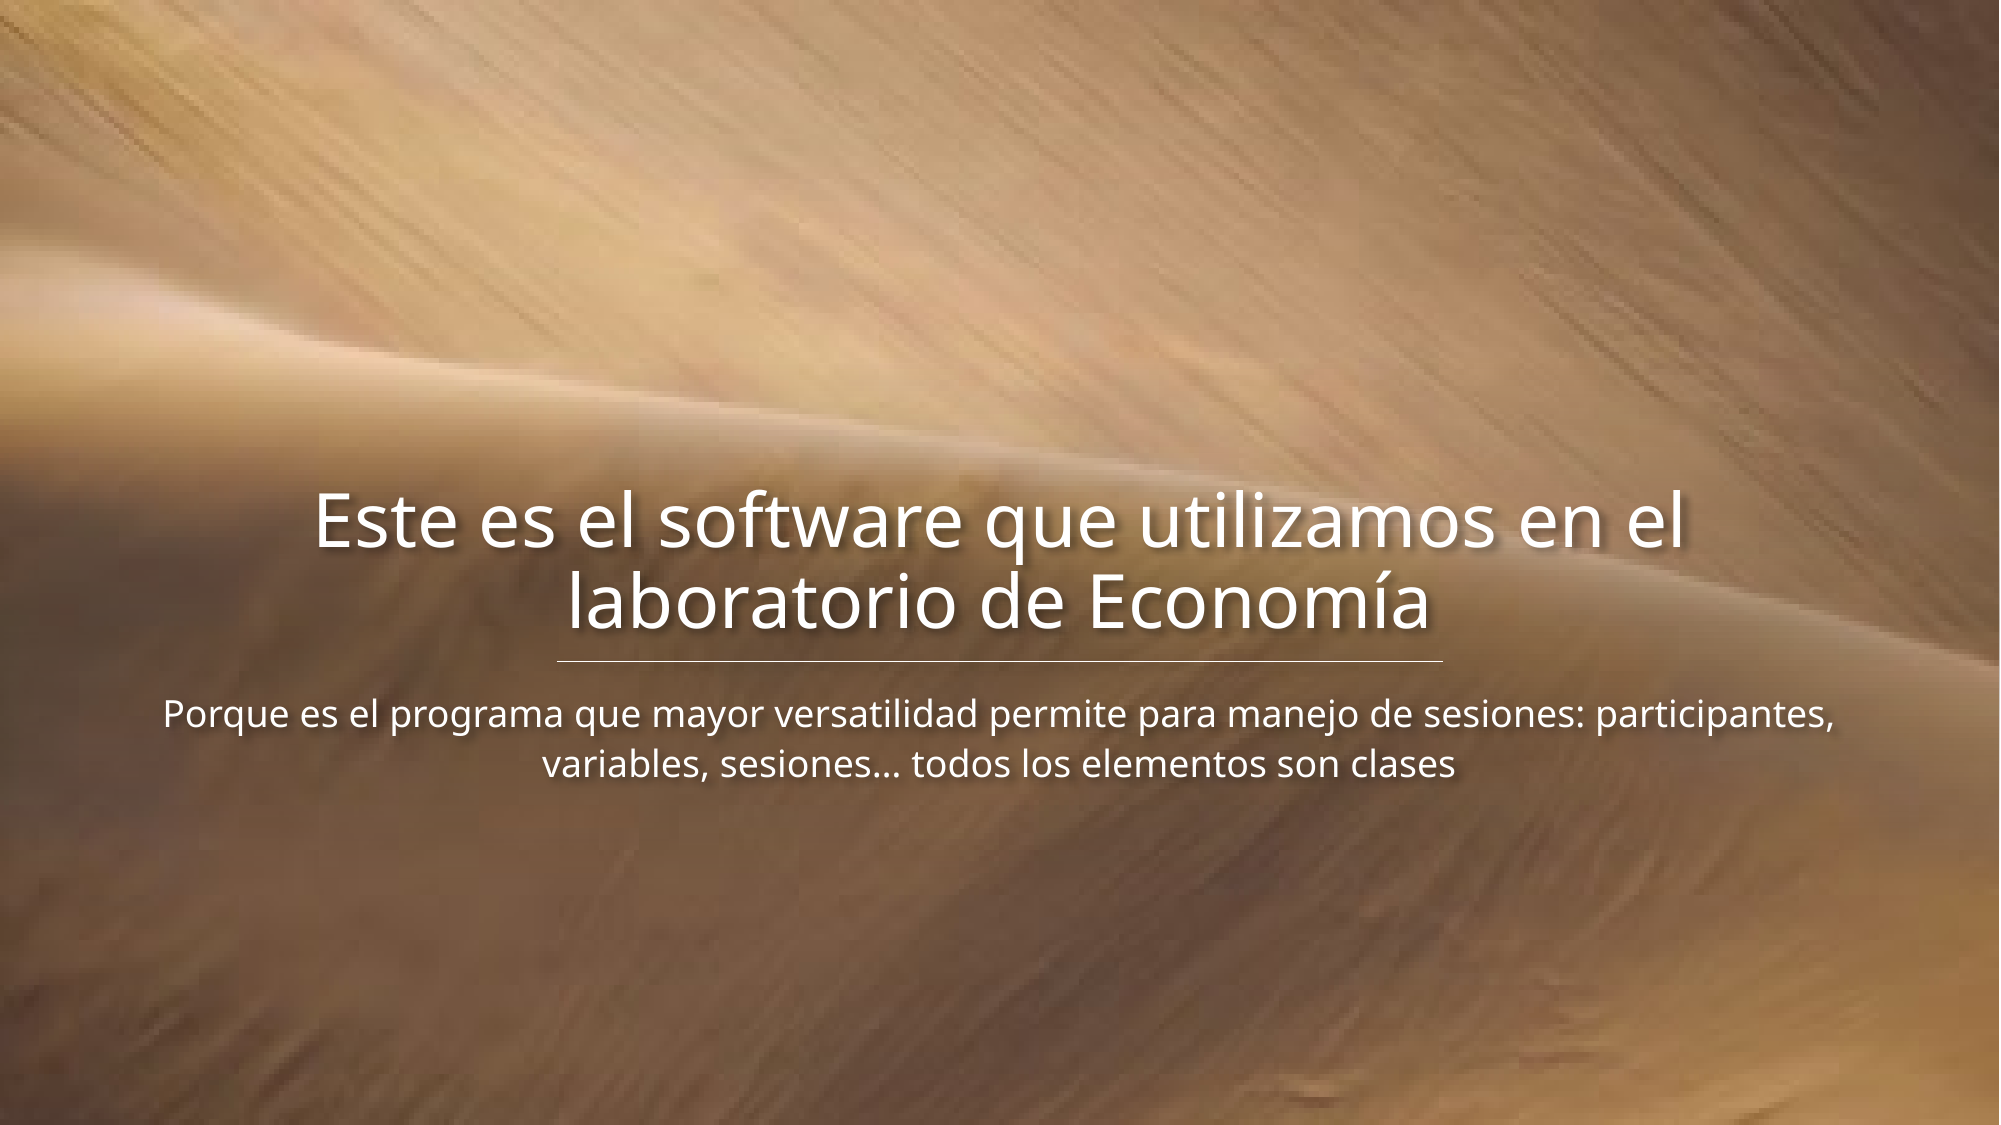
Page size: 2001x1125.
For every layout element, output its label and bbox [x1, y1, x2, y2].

text_box [0, 0, 2000, 1125]
